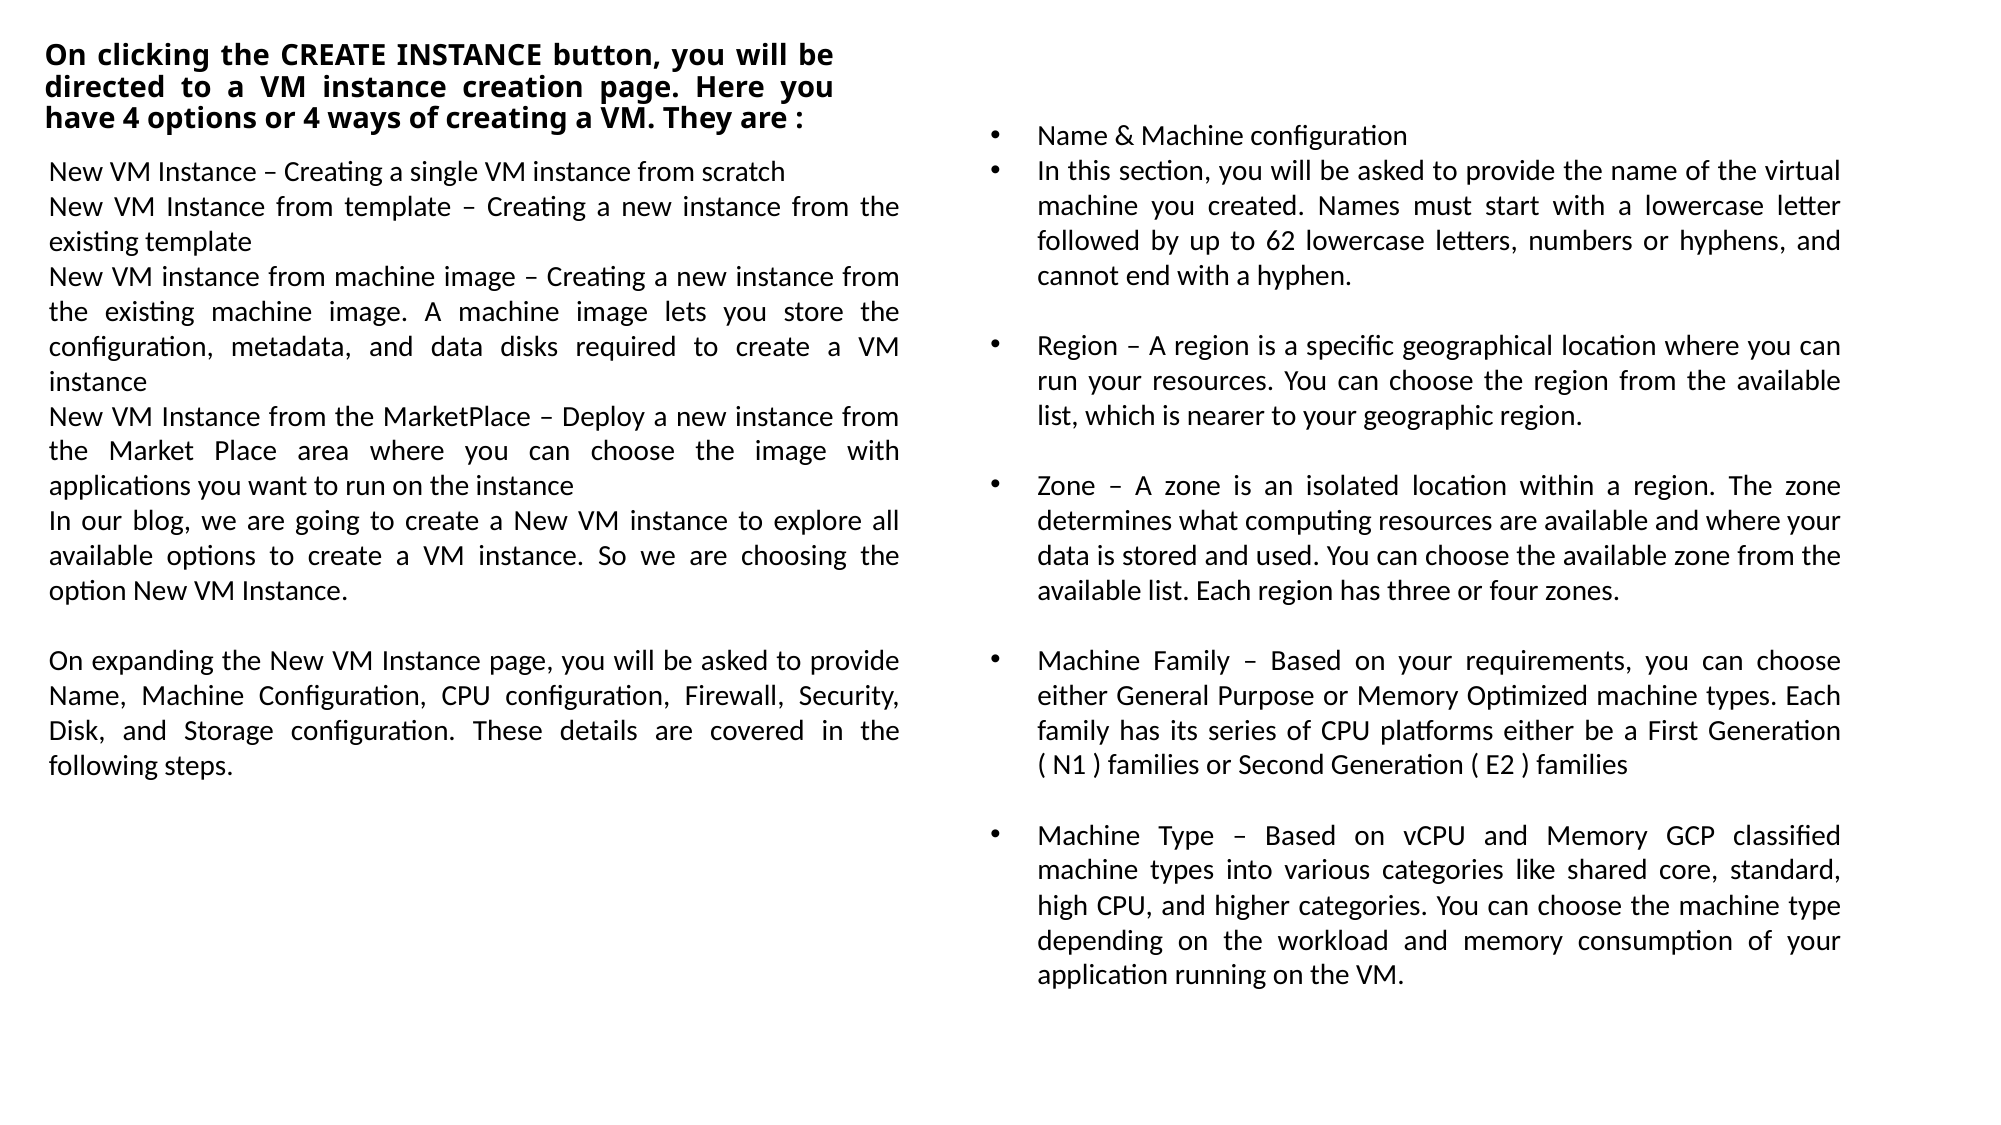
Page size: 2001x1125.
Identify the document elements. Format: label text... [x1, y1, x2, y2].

title On clicking the CREATE INSTANCE button, you will be directed to a VM instance creation page. Here you have 4 options or 4 ways of creating a VM. They are : [29, 30, 850, 145]
text_box New VM Instance – Creating a single VM instance from scratch New VM Instance from template – Creating a new instance from the existing template New VM instance from machine image – Creating a new instance from the existing machine image. A machine image lets you store the configuration, metadata, and data disks required to create a VM instance New VM Instance from the MarketPlace – Deploy a new instance from the Market Place area where you can choose the image with applications you want to run on the instance In our blog, we are going to create a New VM instance to explore all available options to create a VM instance. So we are choosing the option New VM Instance. On expanding the New VM Instance page, you will be asked to provide Name, Machine Configuration, CPU configuration, Firewall, Security, Disk, and Storage configuration. These details are covered in the following steps. [34, 144, 916, 789]
text_box Name & Machine configuration In this section, you will be asked to provide the name of the virtual machine you created. Names must start with a lowercase letter followed by up to 62 lowercase letters, numbers or hyphens, and cannot end with a hyphen. Region – A region is a specific geographical location where you can run your resources. You can choose the region from the available list, which is nearer to your geographic region. Zone – A zone is an isolated location within a region. The zone determines what computing resources are available and where your data is stored and used. You can choose the available zone from the available list. Each region has three or four zones. Machine Family – Based on your requirements, you can choose either General Purpose or Memory Optimized machine types. Each family has its series of CPU platforms either be a First Generation ( N1 ) families or Second Generation ( E2 ) families Machine Type – Based on vCPU and Memory GCP classified machine types into various categories like shared core, standard, high CPU, and higher categories. You can choose the machine type depending on the workload and memory consumption of your application running on the VM. [975, 109, 1857, 998]
